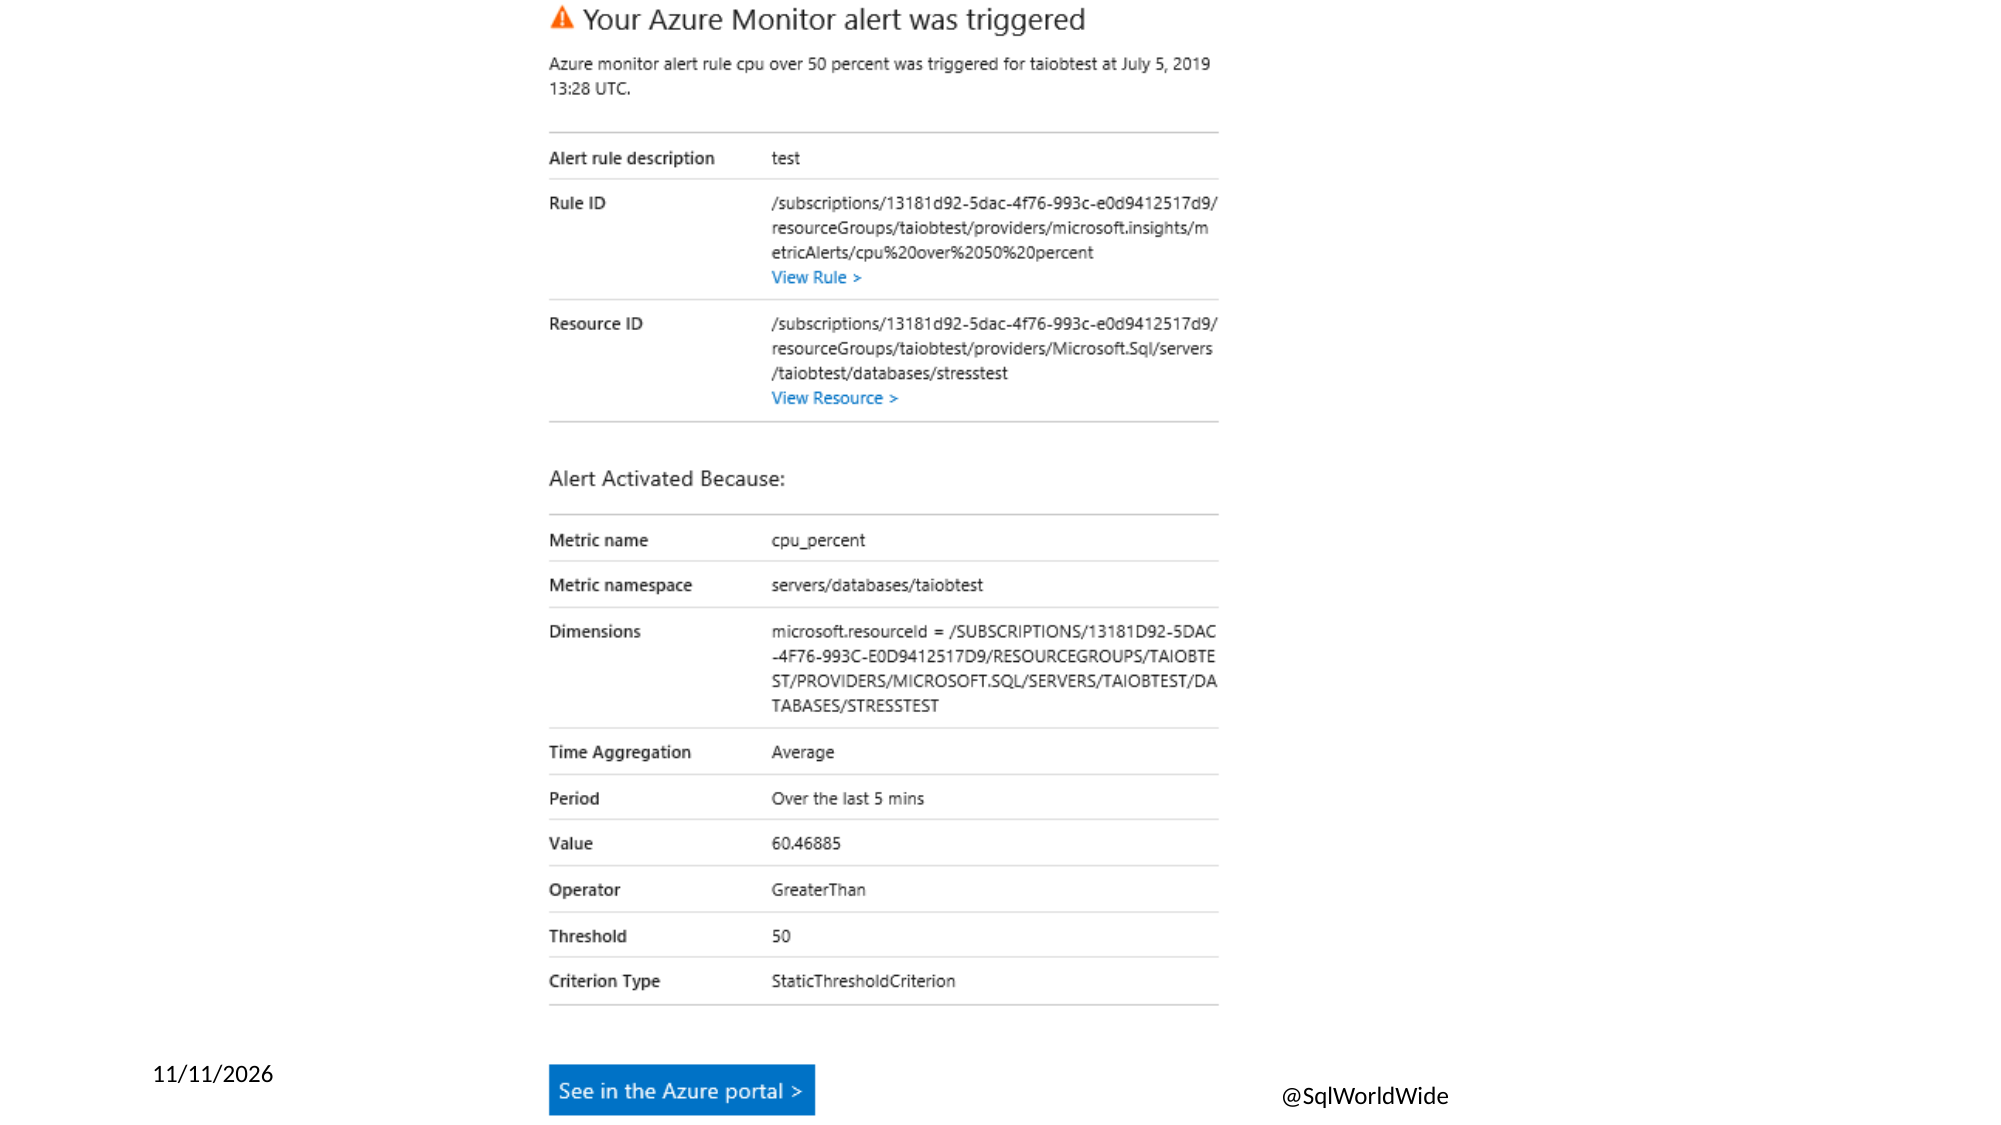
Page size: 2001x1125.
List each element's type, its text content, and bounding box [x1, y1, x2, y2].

picture [520, 0, 1250, 1125]
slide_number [137, 1042, 520, 1103]
footer SqlWorldWide.com @SqlWorldWide [1250, 1042, 1863, 1103]
